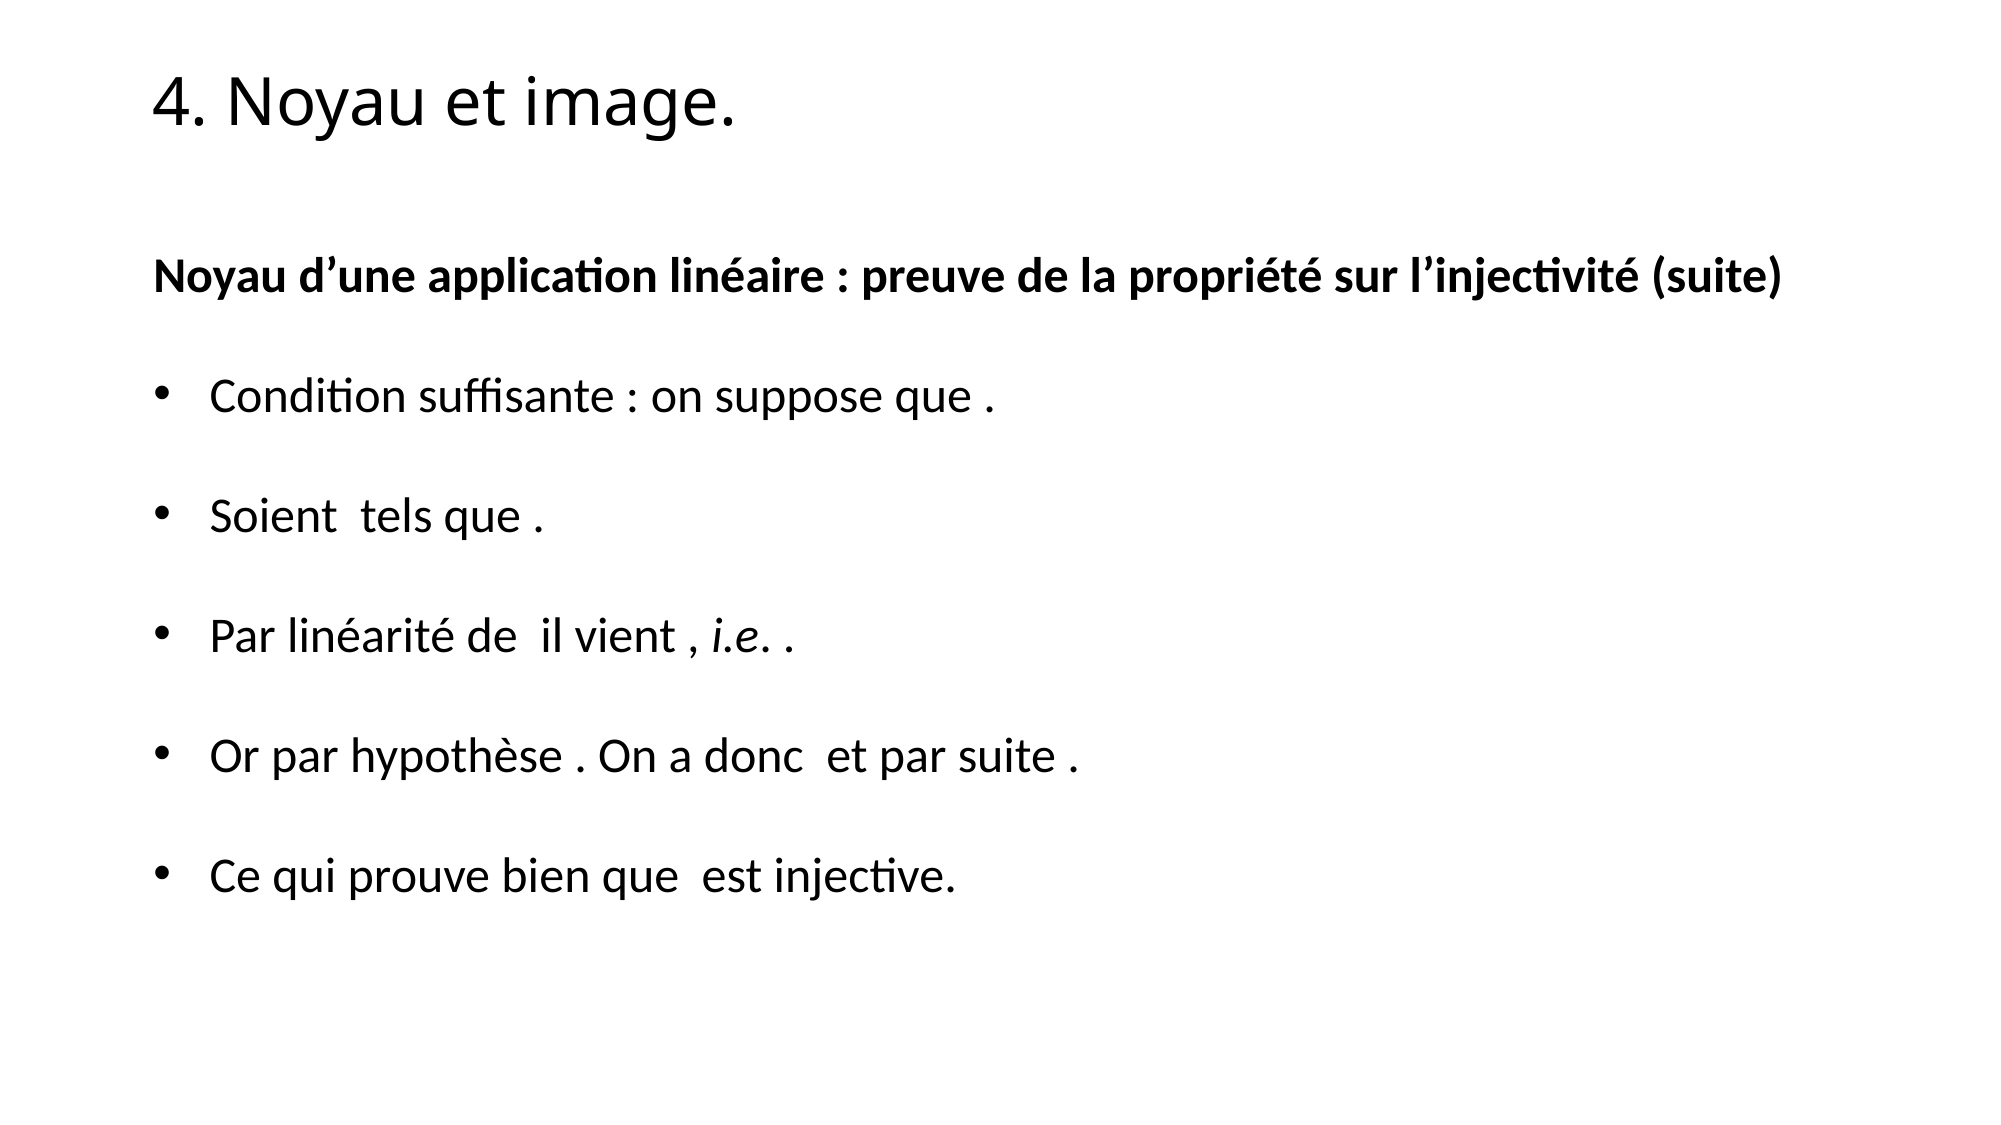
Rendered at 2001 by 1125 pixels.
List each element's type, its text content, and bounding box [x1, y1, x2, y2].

text_box 4. Noyau et image. [137, 59, 1863, 155]
